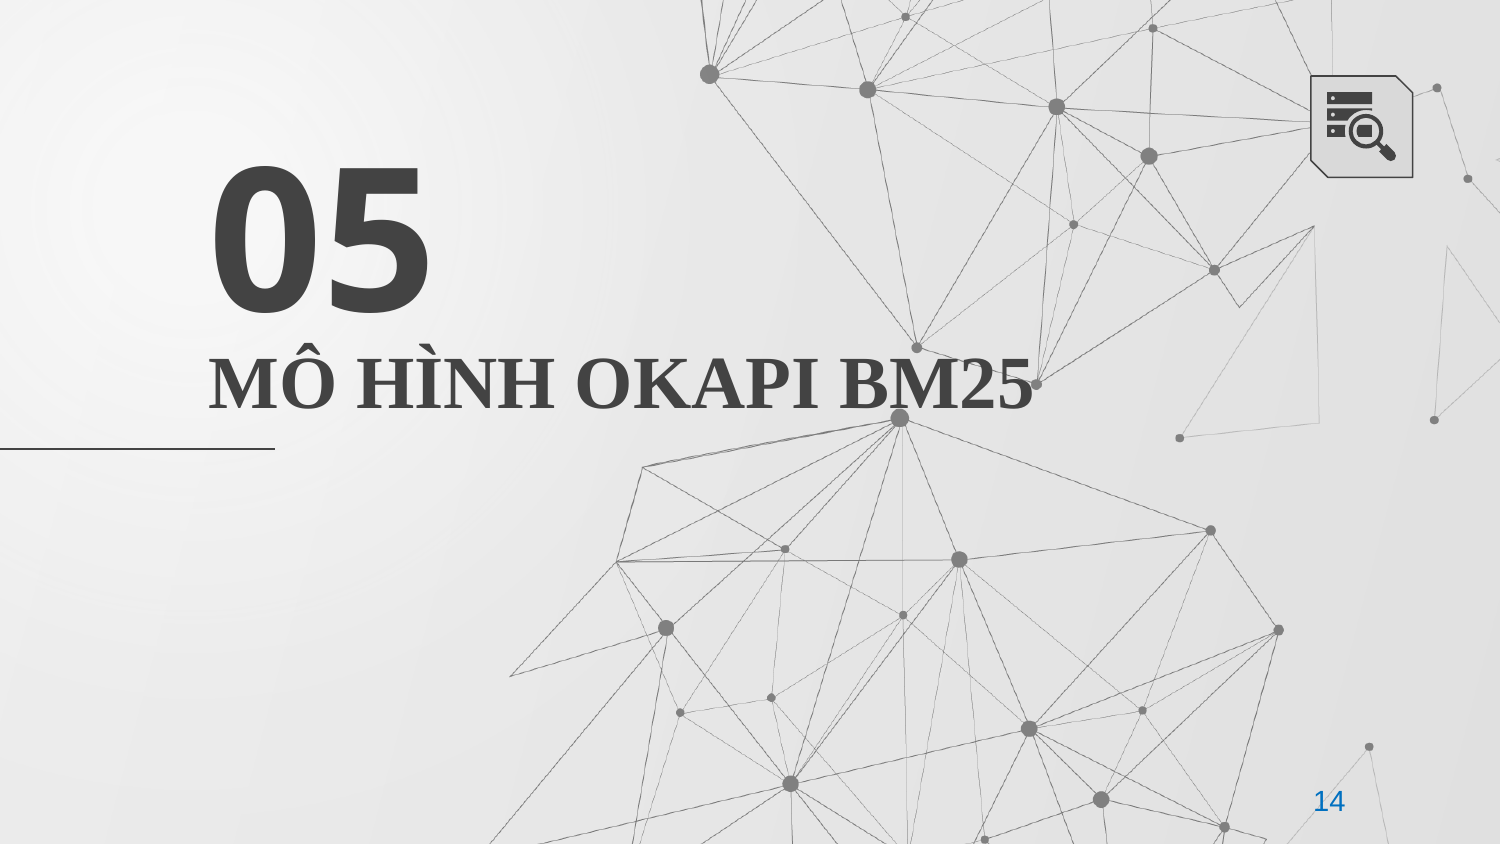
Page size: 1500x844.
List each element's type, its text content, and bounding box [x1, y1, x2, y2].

text_box [1310, 76, 1413, 178]
title MÔ HÌNH OKAPI BM25 [193, 220, 1153, 537]
picture [0, 0, 1500, 844]
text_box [1326, 91, 1397, 162]
text_box 14 [1298, 774, 1363, 825]
title 05 [193, 169, 683, 294]
